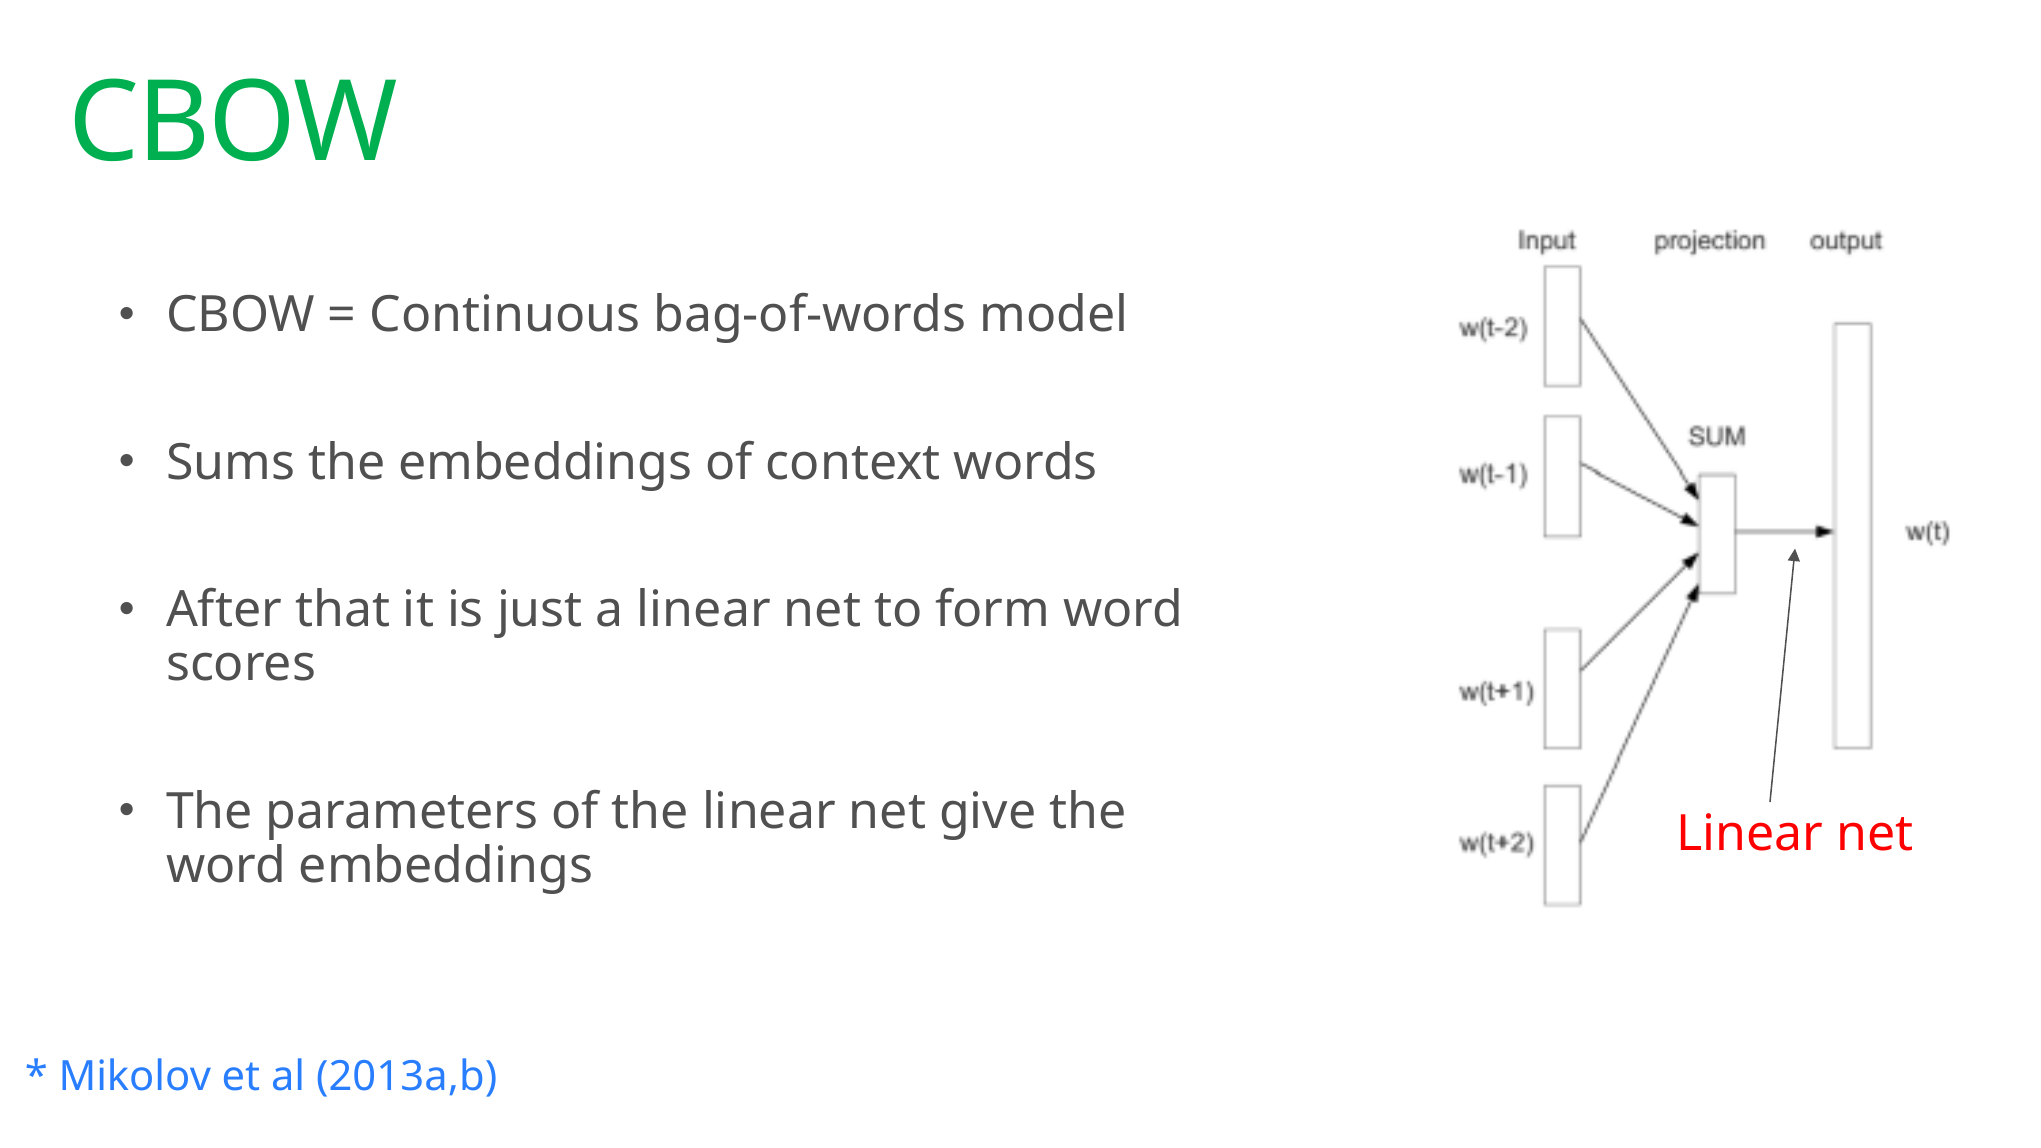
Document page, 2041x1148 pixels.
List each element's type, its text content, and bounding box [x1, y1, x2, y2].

picture [1433, 198, 1996, 957]
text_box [1769, 548, 1796, 803]
text_box * Mikolov et al (2013a,b) [0, 1032, 528, 1123]
title CBOW [45, 48, 1996, 199]
list CBOW = Continuous bag-of-words model Sums the embeddings of context words After that it is just a linear net to form word scores The parameters of the linear net give the word embeddings [95, 273, 1271, 935]
